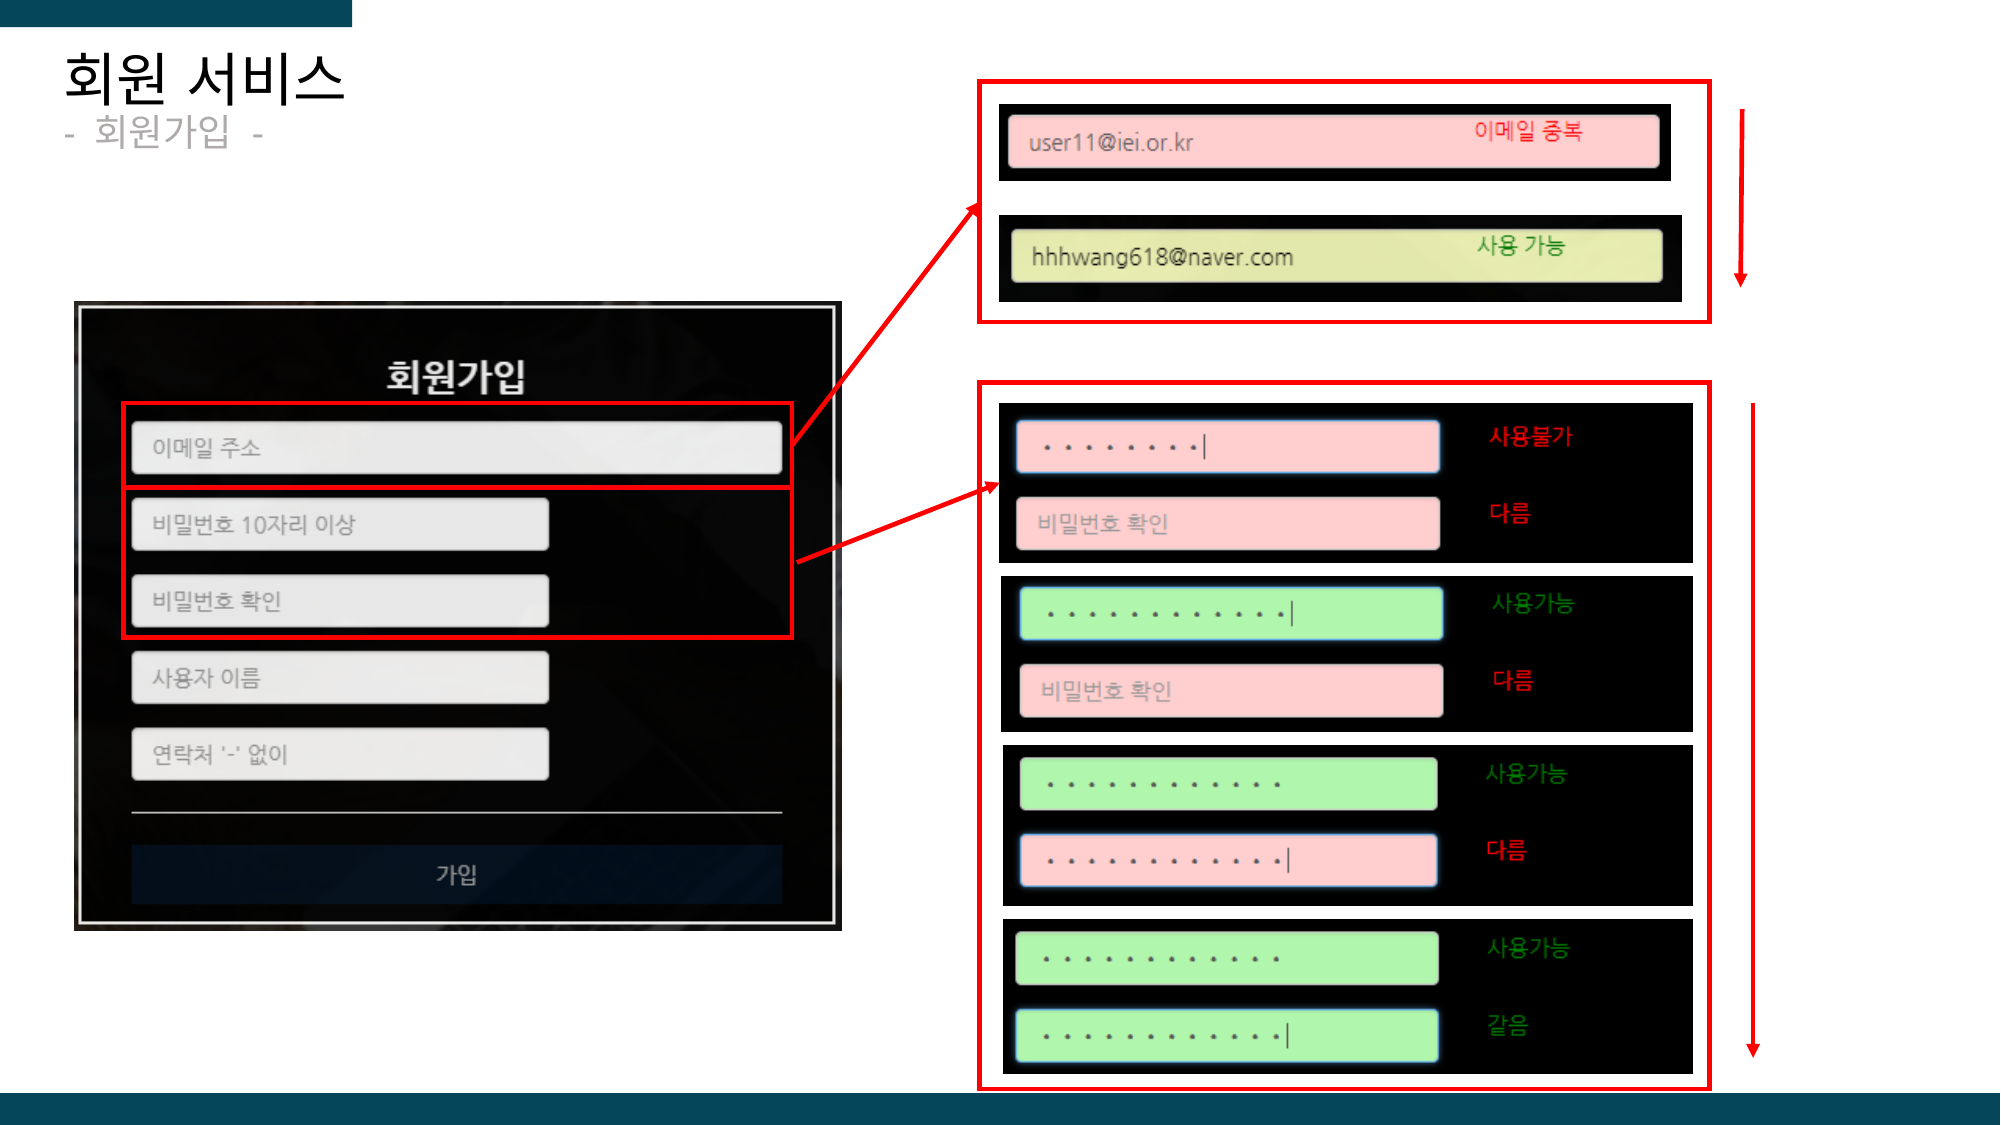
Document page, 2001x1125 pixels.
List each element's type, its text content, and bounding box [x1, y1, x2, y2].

text_box [979, 382, 1710, 1090]
picture [999, 104, 1671, 181]
picture [999, 215, 1682, 302]
title 회원 서비스 - 회원가입 - [48, 43, 828, 110]
picture [999, 403, 1693, 563]
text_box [796, 482, 1000, 563]
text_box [792, 201, 980, 446]
text_box [979, 81, 1710, 322]
picture [1001, 576, 1693, 732]
picture [1003, 919, 1693, 1074]
picture [74, 301, 842, 931]
picture [1003, 745, 1693, 906]
